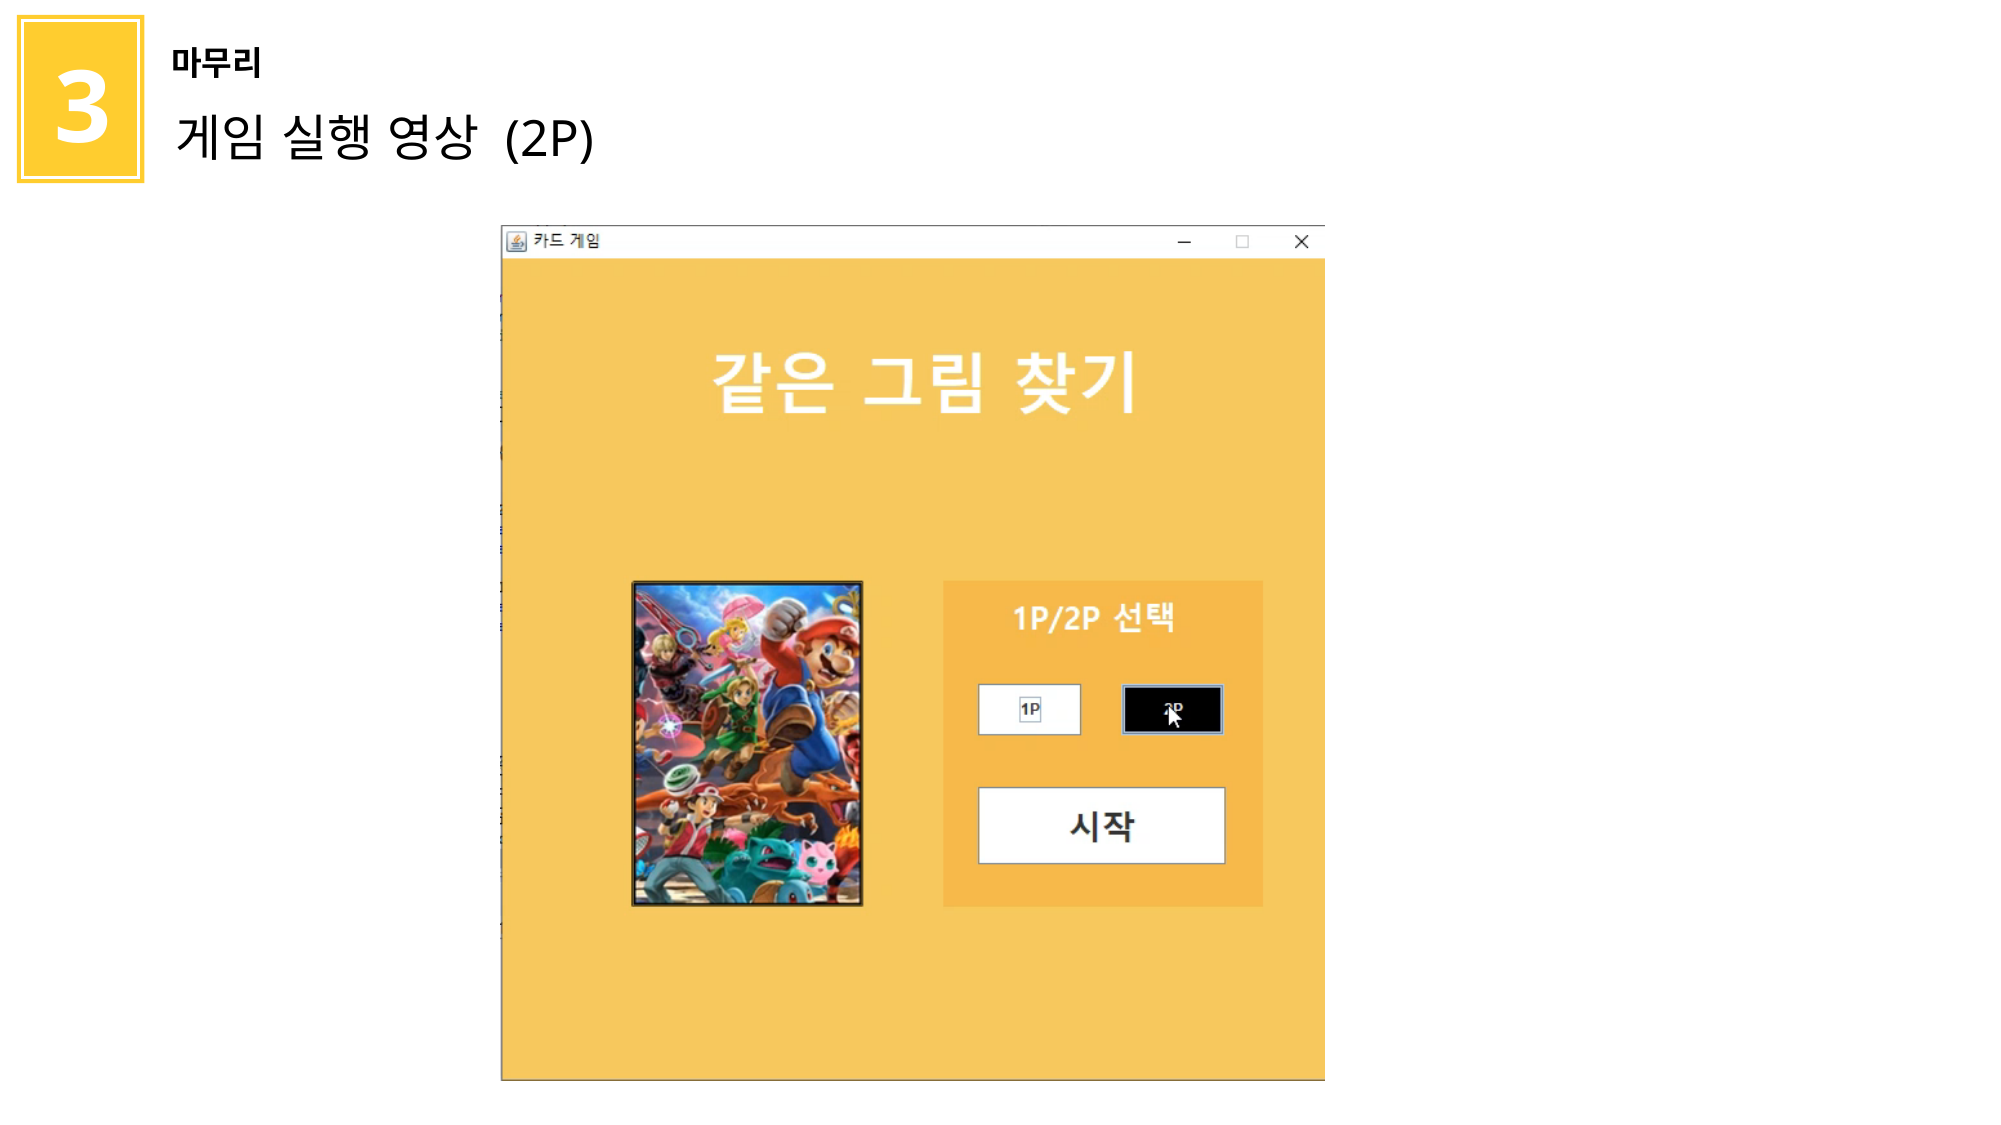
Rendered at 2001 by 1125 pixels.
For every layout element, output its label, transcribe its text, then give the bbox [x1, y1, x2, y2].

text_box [499, 224, 1326, 1082]
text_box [16, 14, 145, 184]
text_box 마무리 [156, 34, 278, 90]
text_box 게임 실행 영상 (2P) [160, 98, 609, 174]
